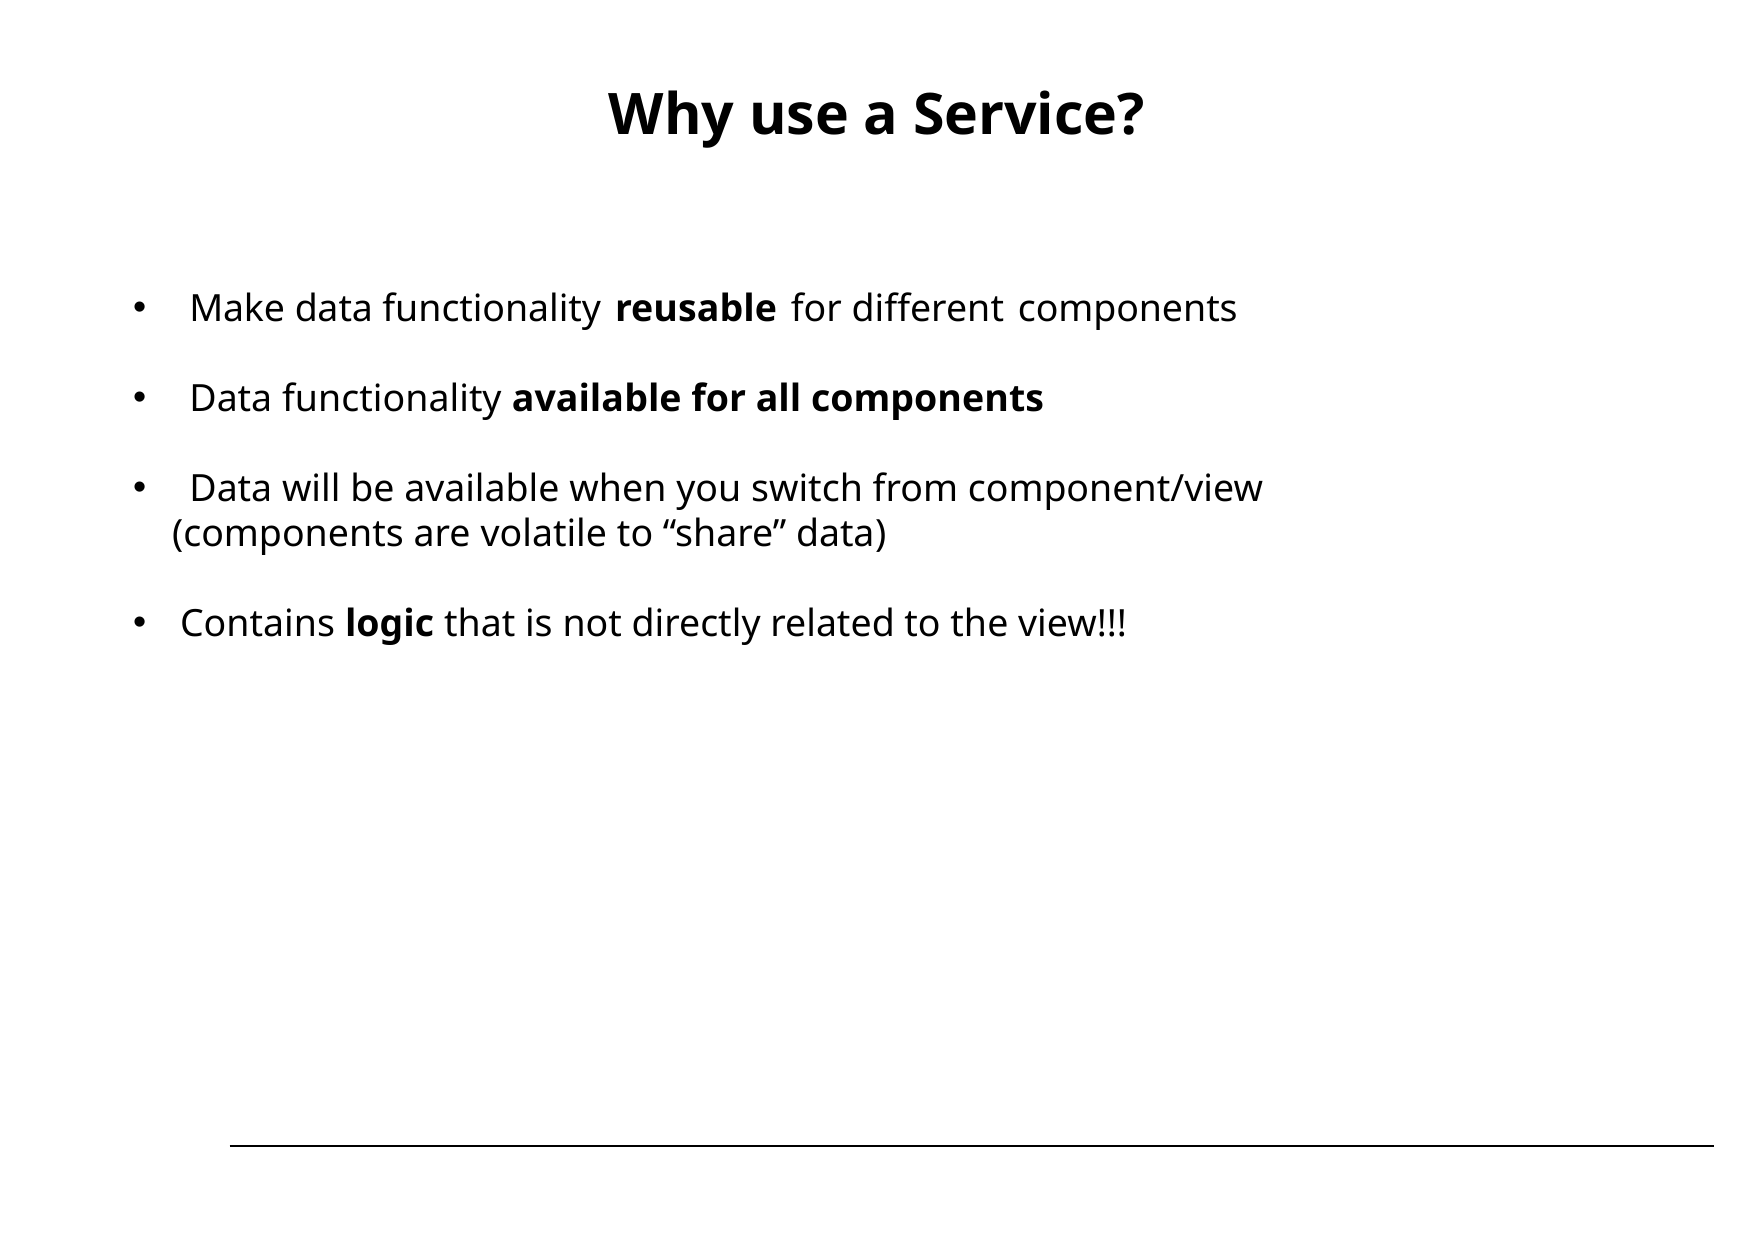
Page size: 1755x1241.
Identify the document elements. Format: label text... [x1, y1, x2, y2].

list Make data functionality reusable for different components Data functionality available for all components Data will be available when you switch from component/view (components are volatile to “share” data) Contains logic that is not directly related to the view!!! [133, 194, 1621, 785]
title Why use a Service? [207, 77, 1547, 147]
